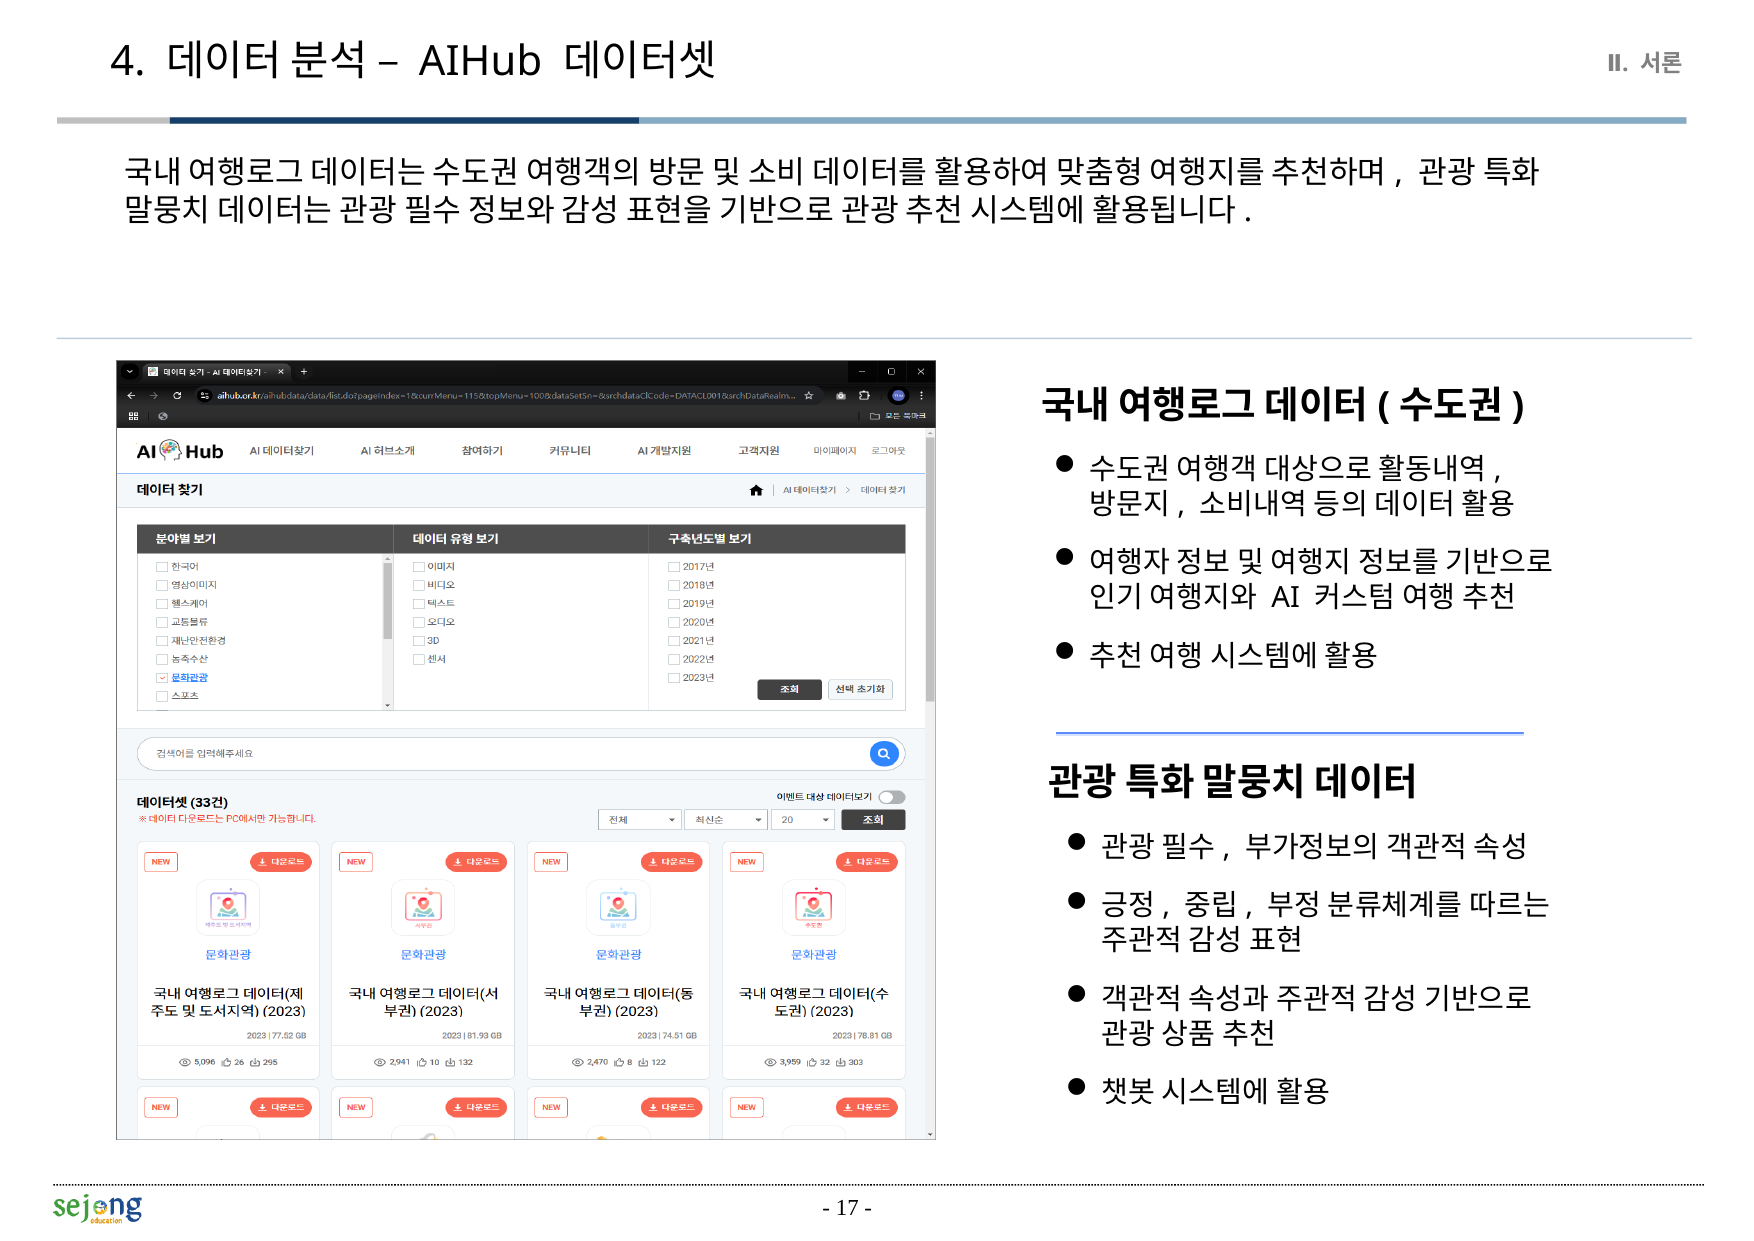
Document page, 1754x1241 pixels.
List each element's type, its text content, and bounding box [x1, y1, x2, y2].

picture [26, 359, 937, 1140]
text_box 관광 필수, 부가정보의 객관적 속성 긍정, 중립, 부정 분류체계를 따르는 주관적 감성 표현 객관적 속성과 주관적 감성 기반으로 관광 상품 추천 챗봇 시스템에 활용 [1051, 820, 1595, 1117]
text_box 수도권 여행객 대상으로 활동내역, 방문지, 소비내역 등의 데이터 활용 여행자 정보 및 여행지 정보를 기반으로 인기 여행지와 AI 커스텀 여행 추천 추천 여행 시스템에 활용 [1039, 442, 1583, 715]
text_box 기술 스택 [86, 134, 237, 235]
text_box Ⅱ. 서론 [1150, 41, 1699, 84]
text_box 관광 특화 말뭉치 데이터 [1033, 750, 1578, 811]
text_box 4. 데이터 분석 – AIHub 데이터셋 [95, 26, 1673, 92]
picture [1056, 732, 1524, 736]
picture [50, 1188, 142, 1228]
text_box 국내 여행로그 데이터(수도권) [1026, 373, 1571, 434]
text_box 국내 여행로그 데이터는 수도권 여행객의 방문 및 소비 데이터를 활용하여 맞춤형 여행지를 추천하며, 관광 특화 말뭉치 데이터는 관광 필수 정보와 감성 표현을 기반으로 관광 추천 시스템에 활용됩니다. [109, 145, 1639, 235]
